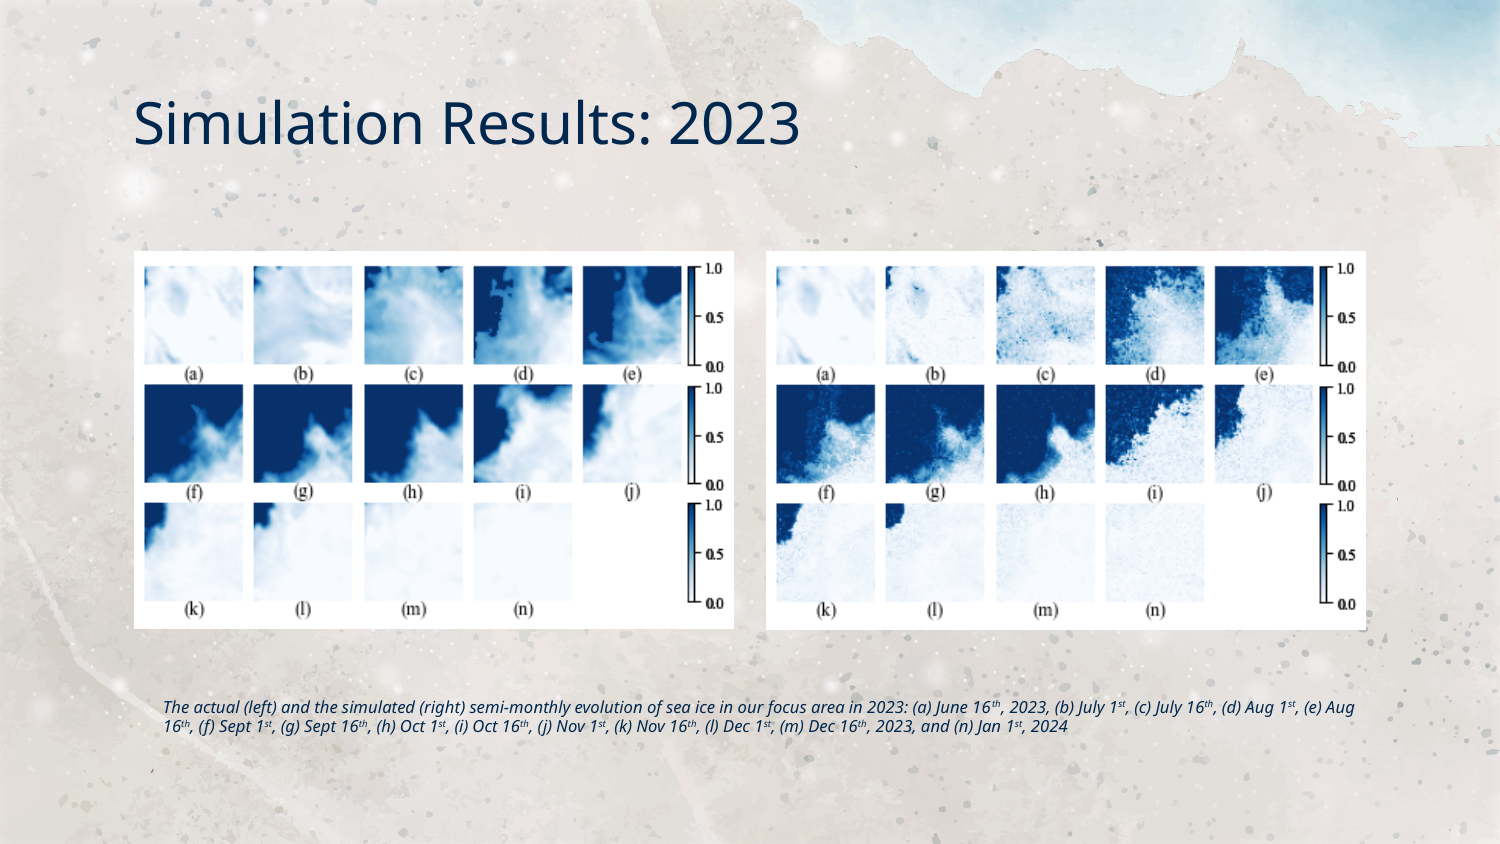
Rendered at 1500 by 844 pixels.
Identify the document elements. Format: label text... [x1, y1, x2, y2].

text_box The actual (left) and the simulated (right) semi-monthly evolution of sea ice in our focus area in 2023: (a) June 16th, 2023, (b) July 1st, (c) July 16th, (d) Aug 1st, (e) Aug 16th, (f) Sept 1st, (g) Sept 16th, (h) Oct 1st, (i) Oct 16th, (j) Nov 1st, (k) Nov 16th, (l) Dec 1st, (m) Dec 16th, 2023, and (n) Jan 1st, 2024 [148, 688, 1401, 744]
picture [0, 0, 1500, 844]
title Simulation Results: 2023 [118, 71, 1447, 166]
